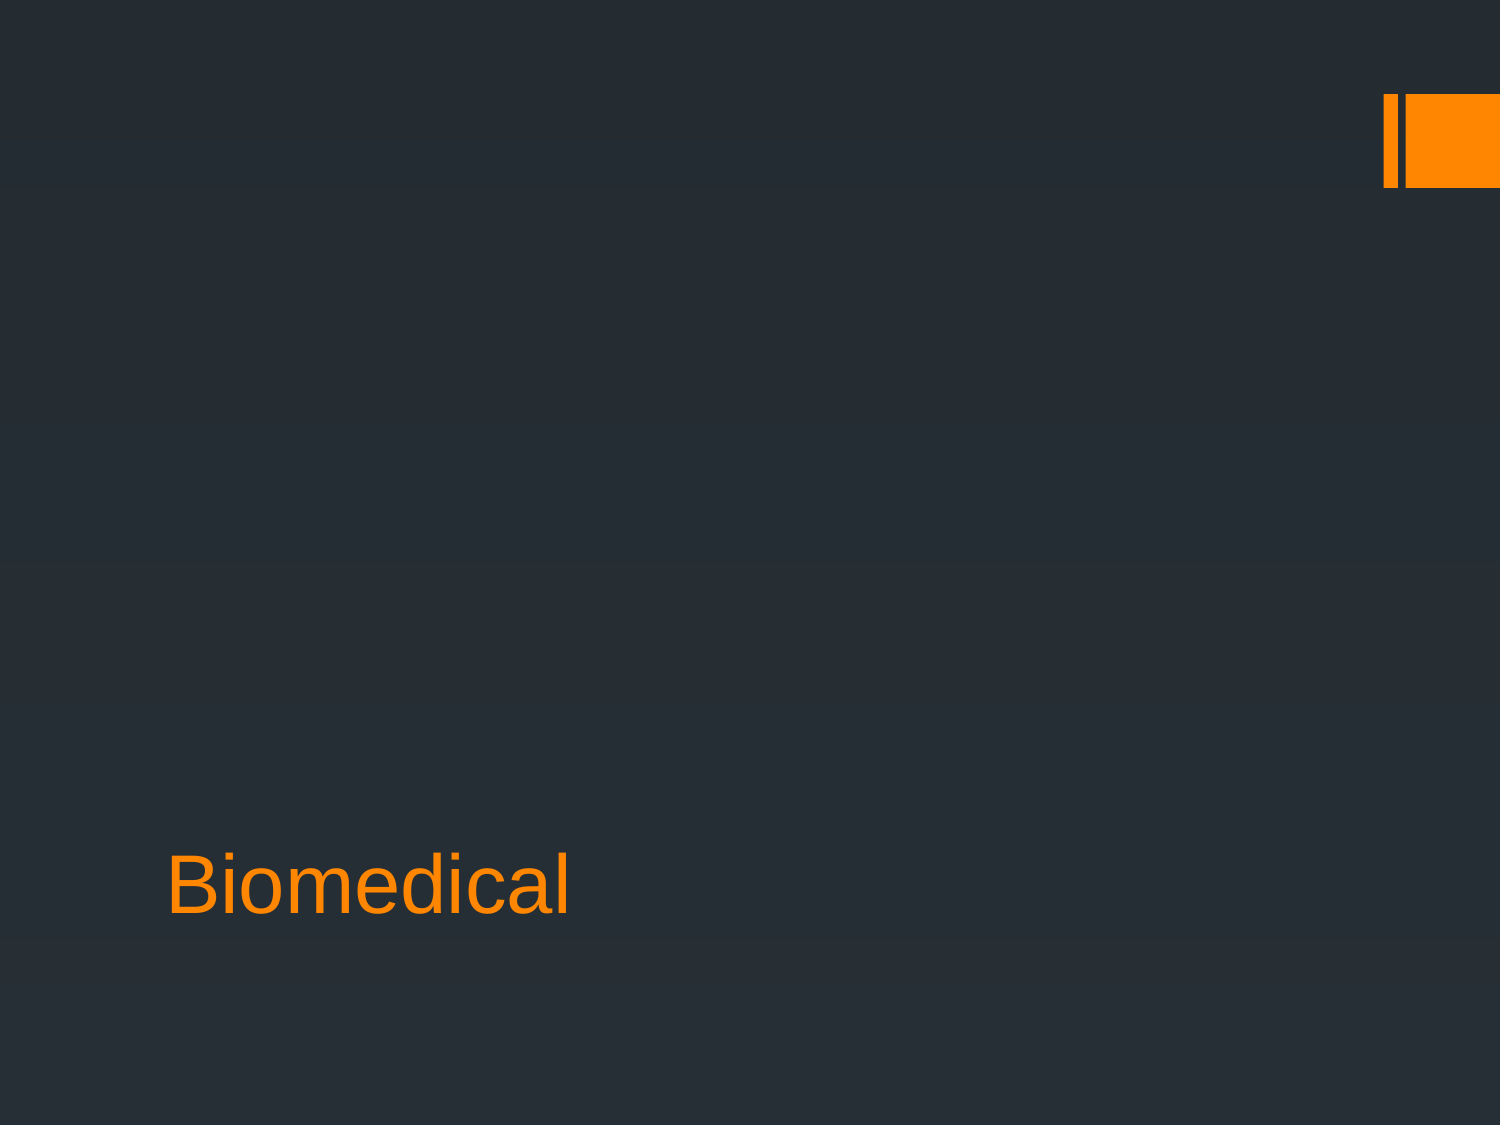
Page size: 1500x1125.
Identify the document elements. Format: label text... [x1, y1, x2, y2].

title Biomedical [150, 823, 1350, 1036]
